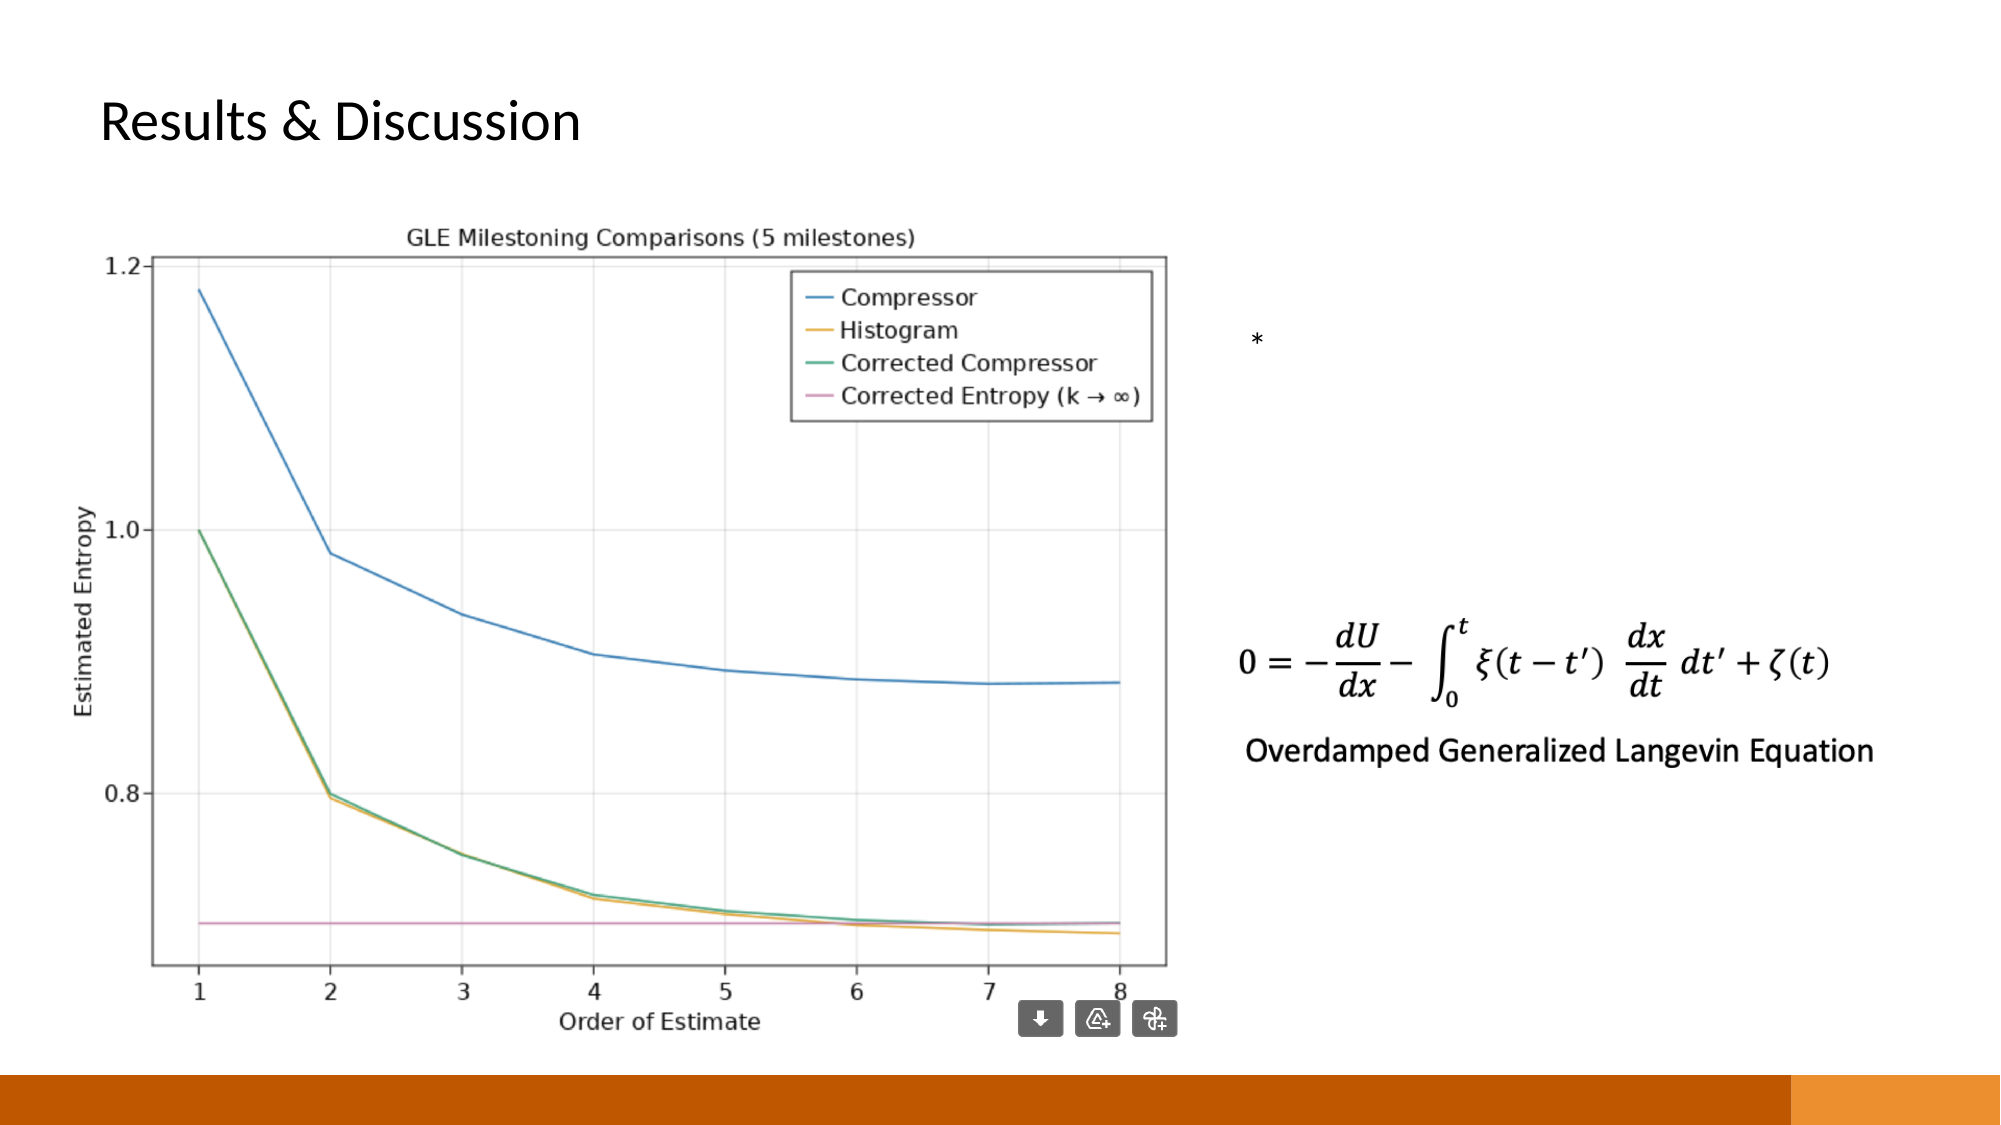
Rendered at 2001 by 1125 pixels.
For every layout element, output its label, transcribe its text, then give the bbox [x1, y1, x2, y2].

text_box Results & Discussion [85, 74, 1201, 159]
text_box [0, 1075, 1791, 1125]
text_box [1791, 1075, 2000, 1125]
picture [24, 177, 1901, 1075]
